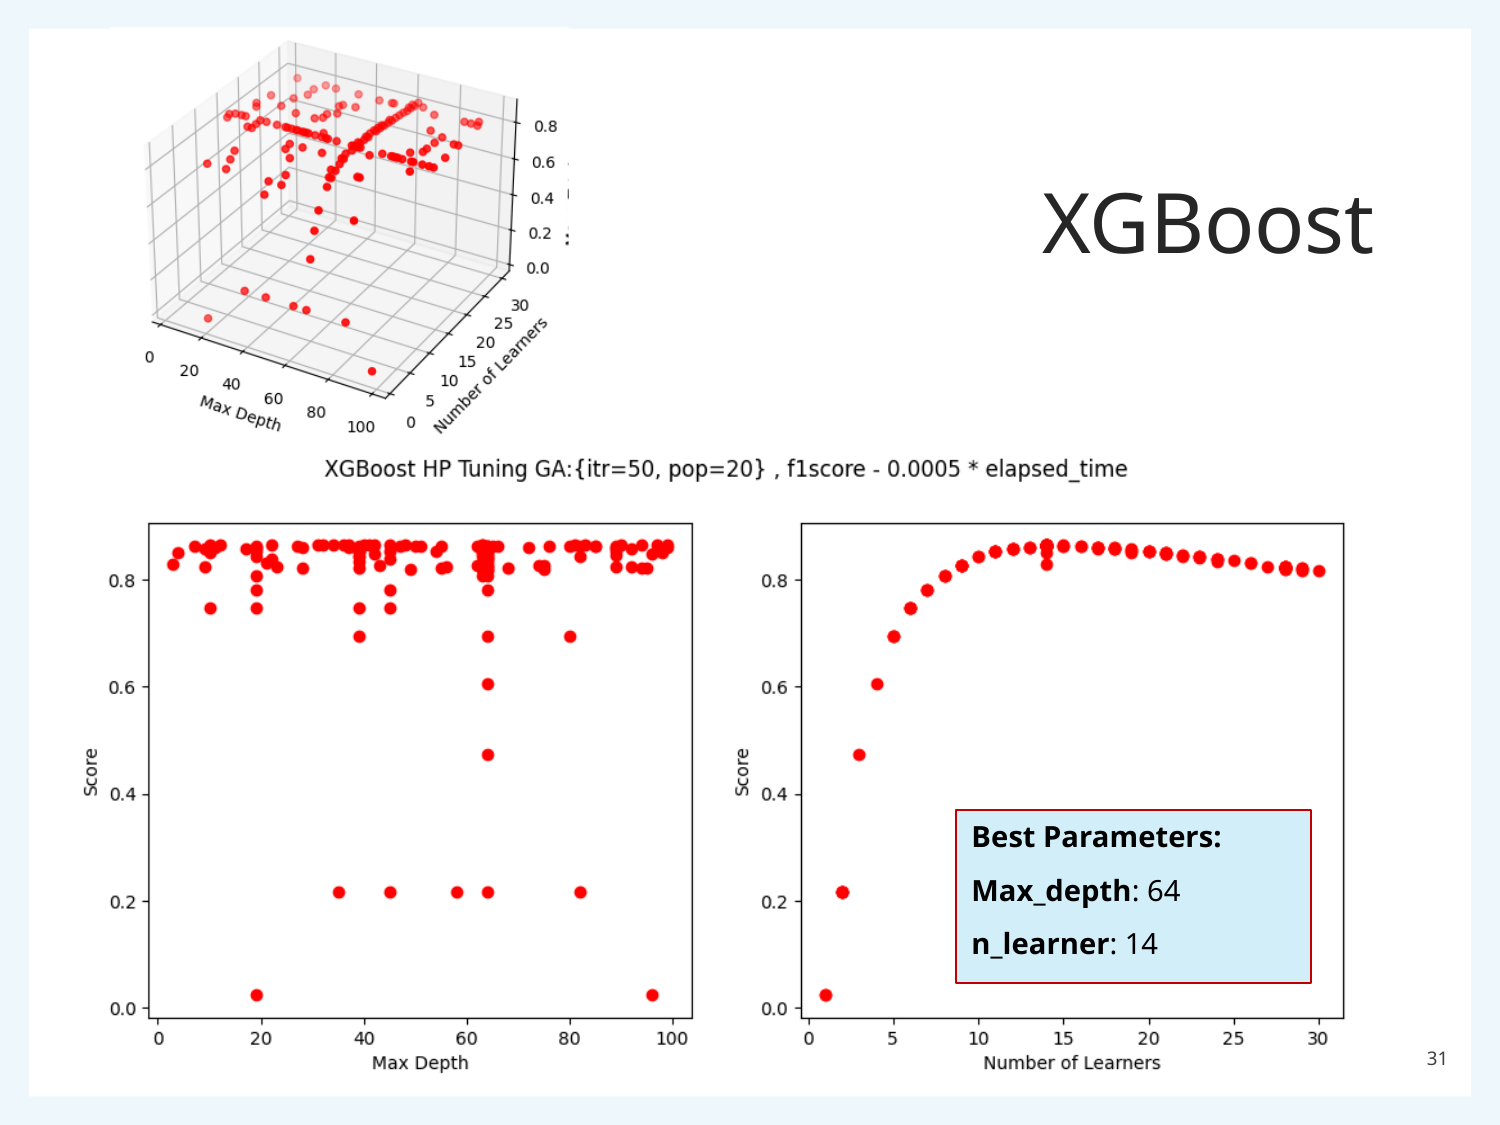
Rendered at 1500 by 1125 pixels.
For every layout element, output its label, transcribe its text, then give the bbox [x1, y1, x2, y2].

picture [70, 27, 1356, 1086]
title XGBoost [574, 114, 1390, 339]
slide_number 31 [1361, 1035, 1464, 1080]
